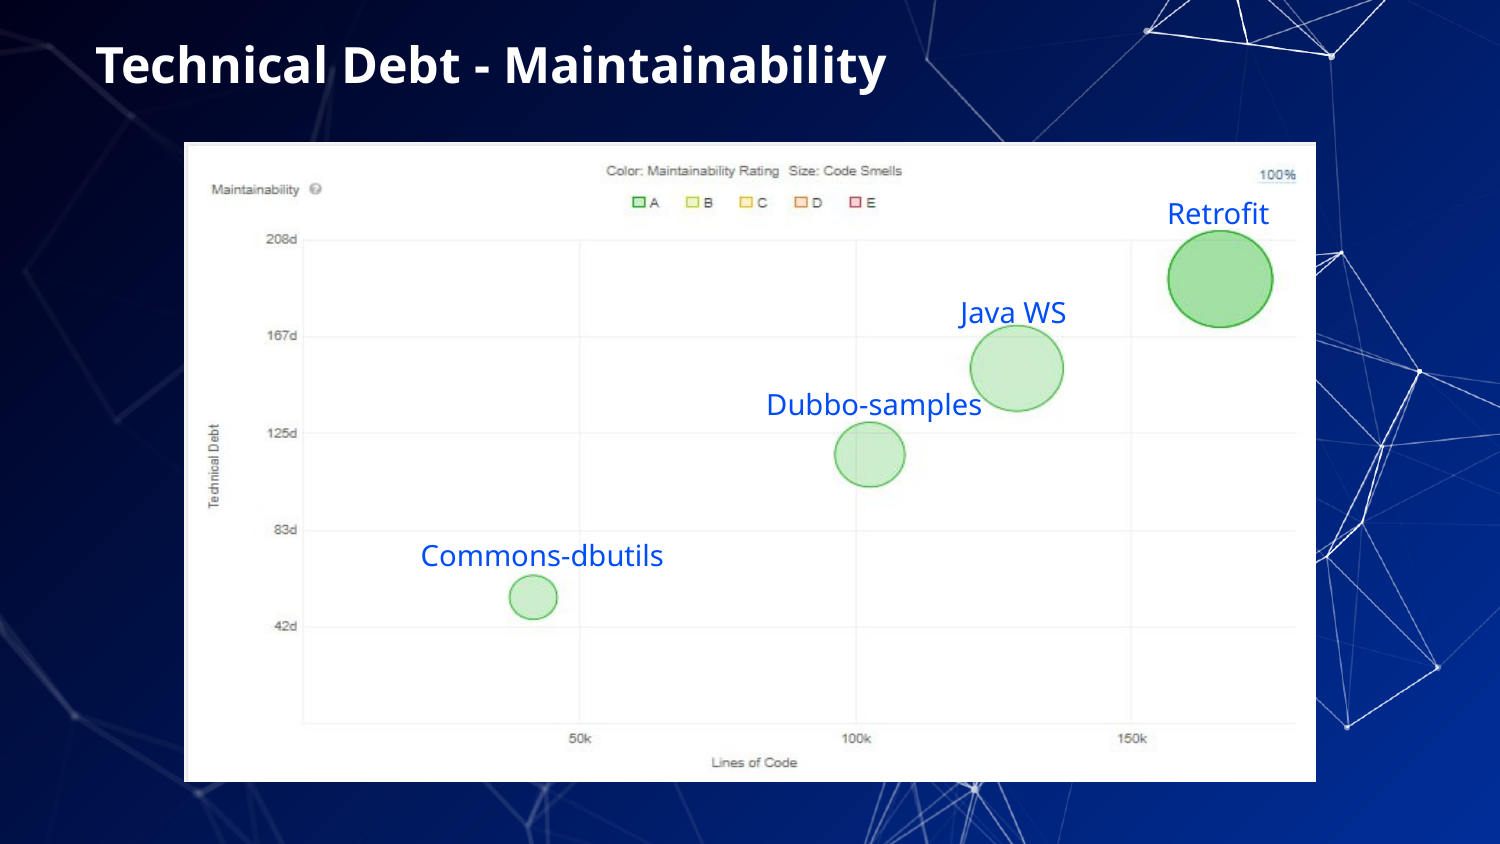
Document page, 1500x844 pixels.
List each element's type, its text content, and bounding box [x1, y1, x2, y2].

picture [0, 0, 1500, 844]
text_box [184, 142, 1316, 782]
text_box Technical Debt - Maintainability [95, 28, 1256, 94]
